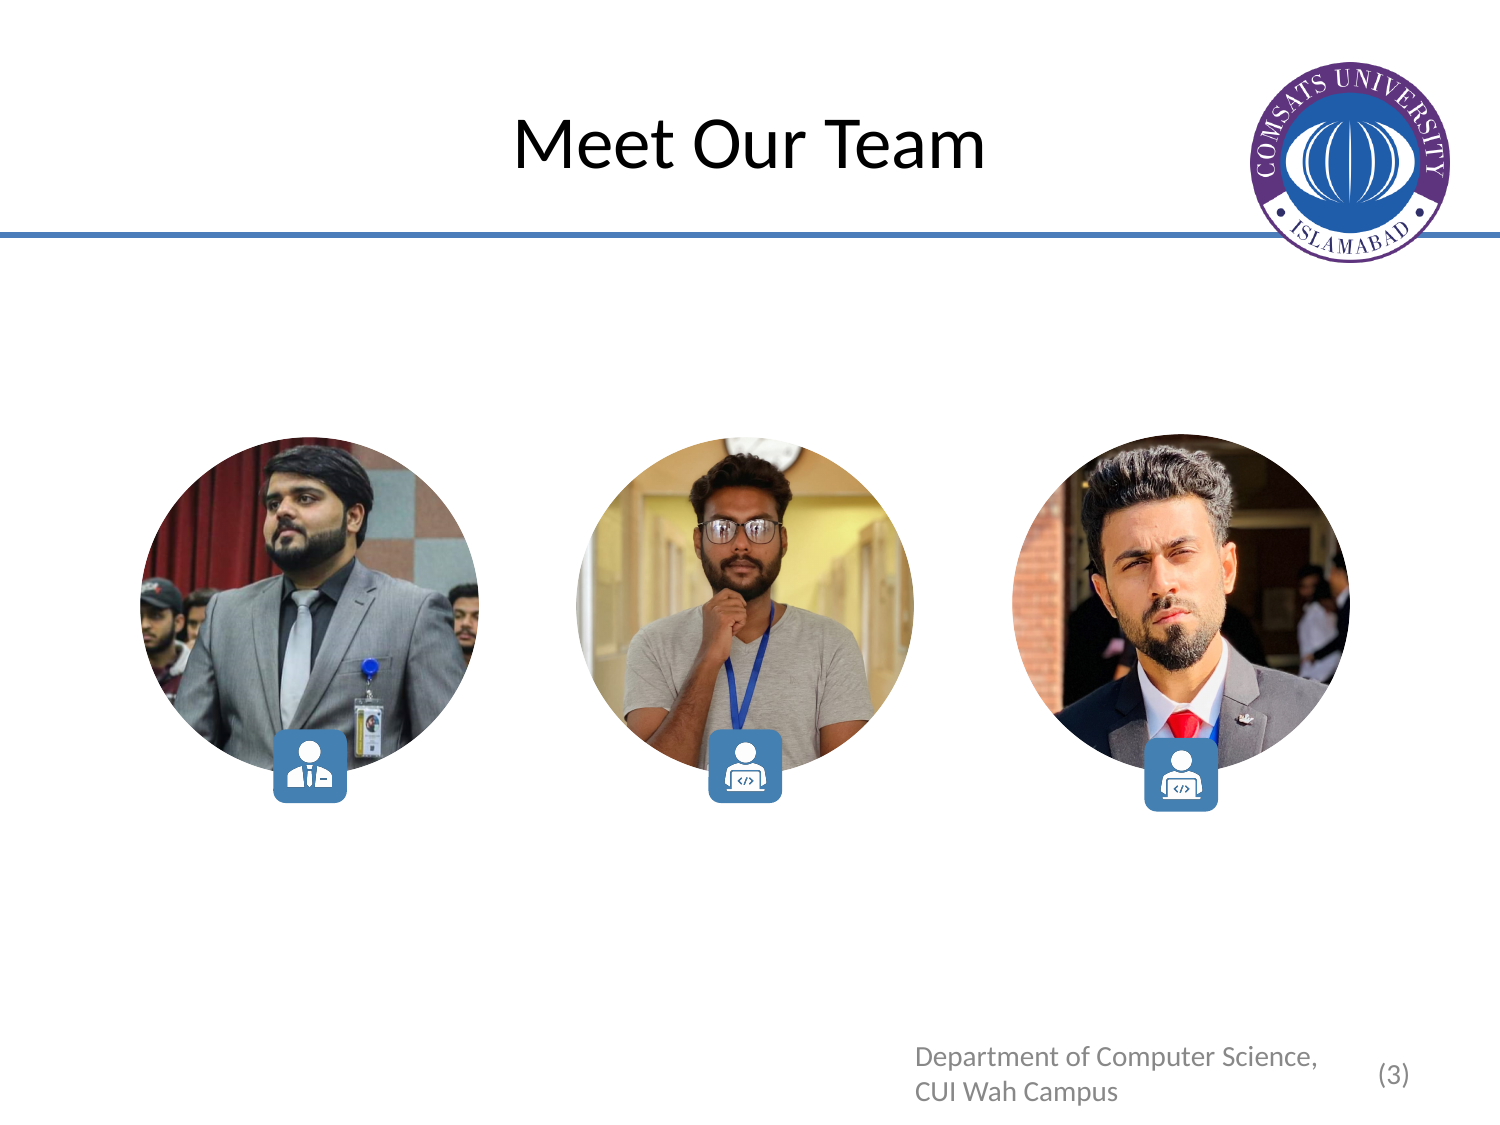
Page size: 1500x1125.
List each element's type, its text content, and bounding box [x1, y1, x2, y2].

picture [1012, 434, 1351, 773]
picture [140, 437, 479, 775]
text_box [708, 729, 783, 804]
picture [576, 437, 915, 775]
footer Department of Computer Science, CUI Wah Campus [900, 1042, 1375, 1103]
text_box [1144, 737, 1219, 812]
slide_number (3) [1375, 1042, 1425, 1103]
title Meet Our Team [75, 45, 1425, 232]
picture [1249, 62, 1451, 263]
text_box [273, 729, 348, 804]
